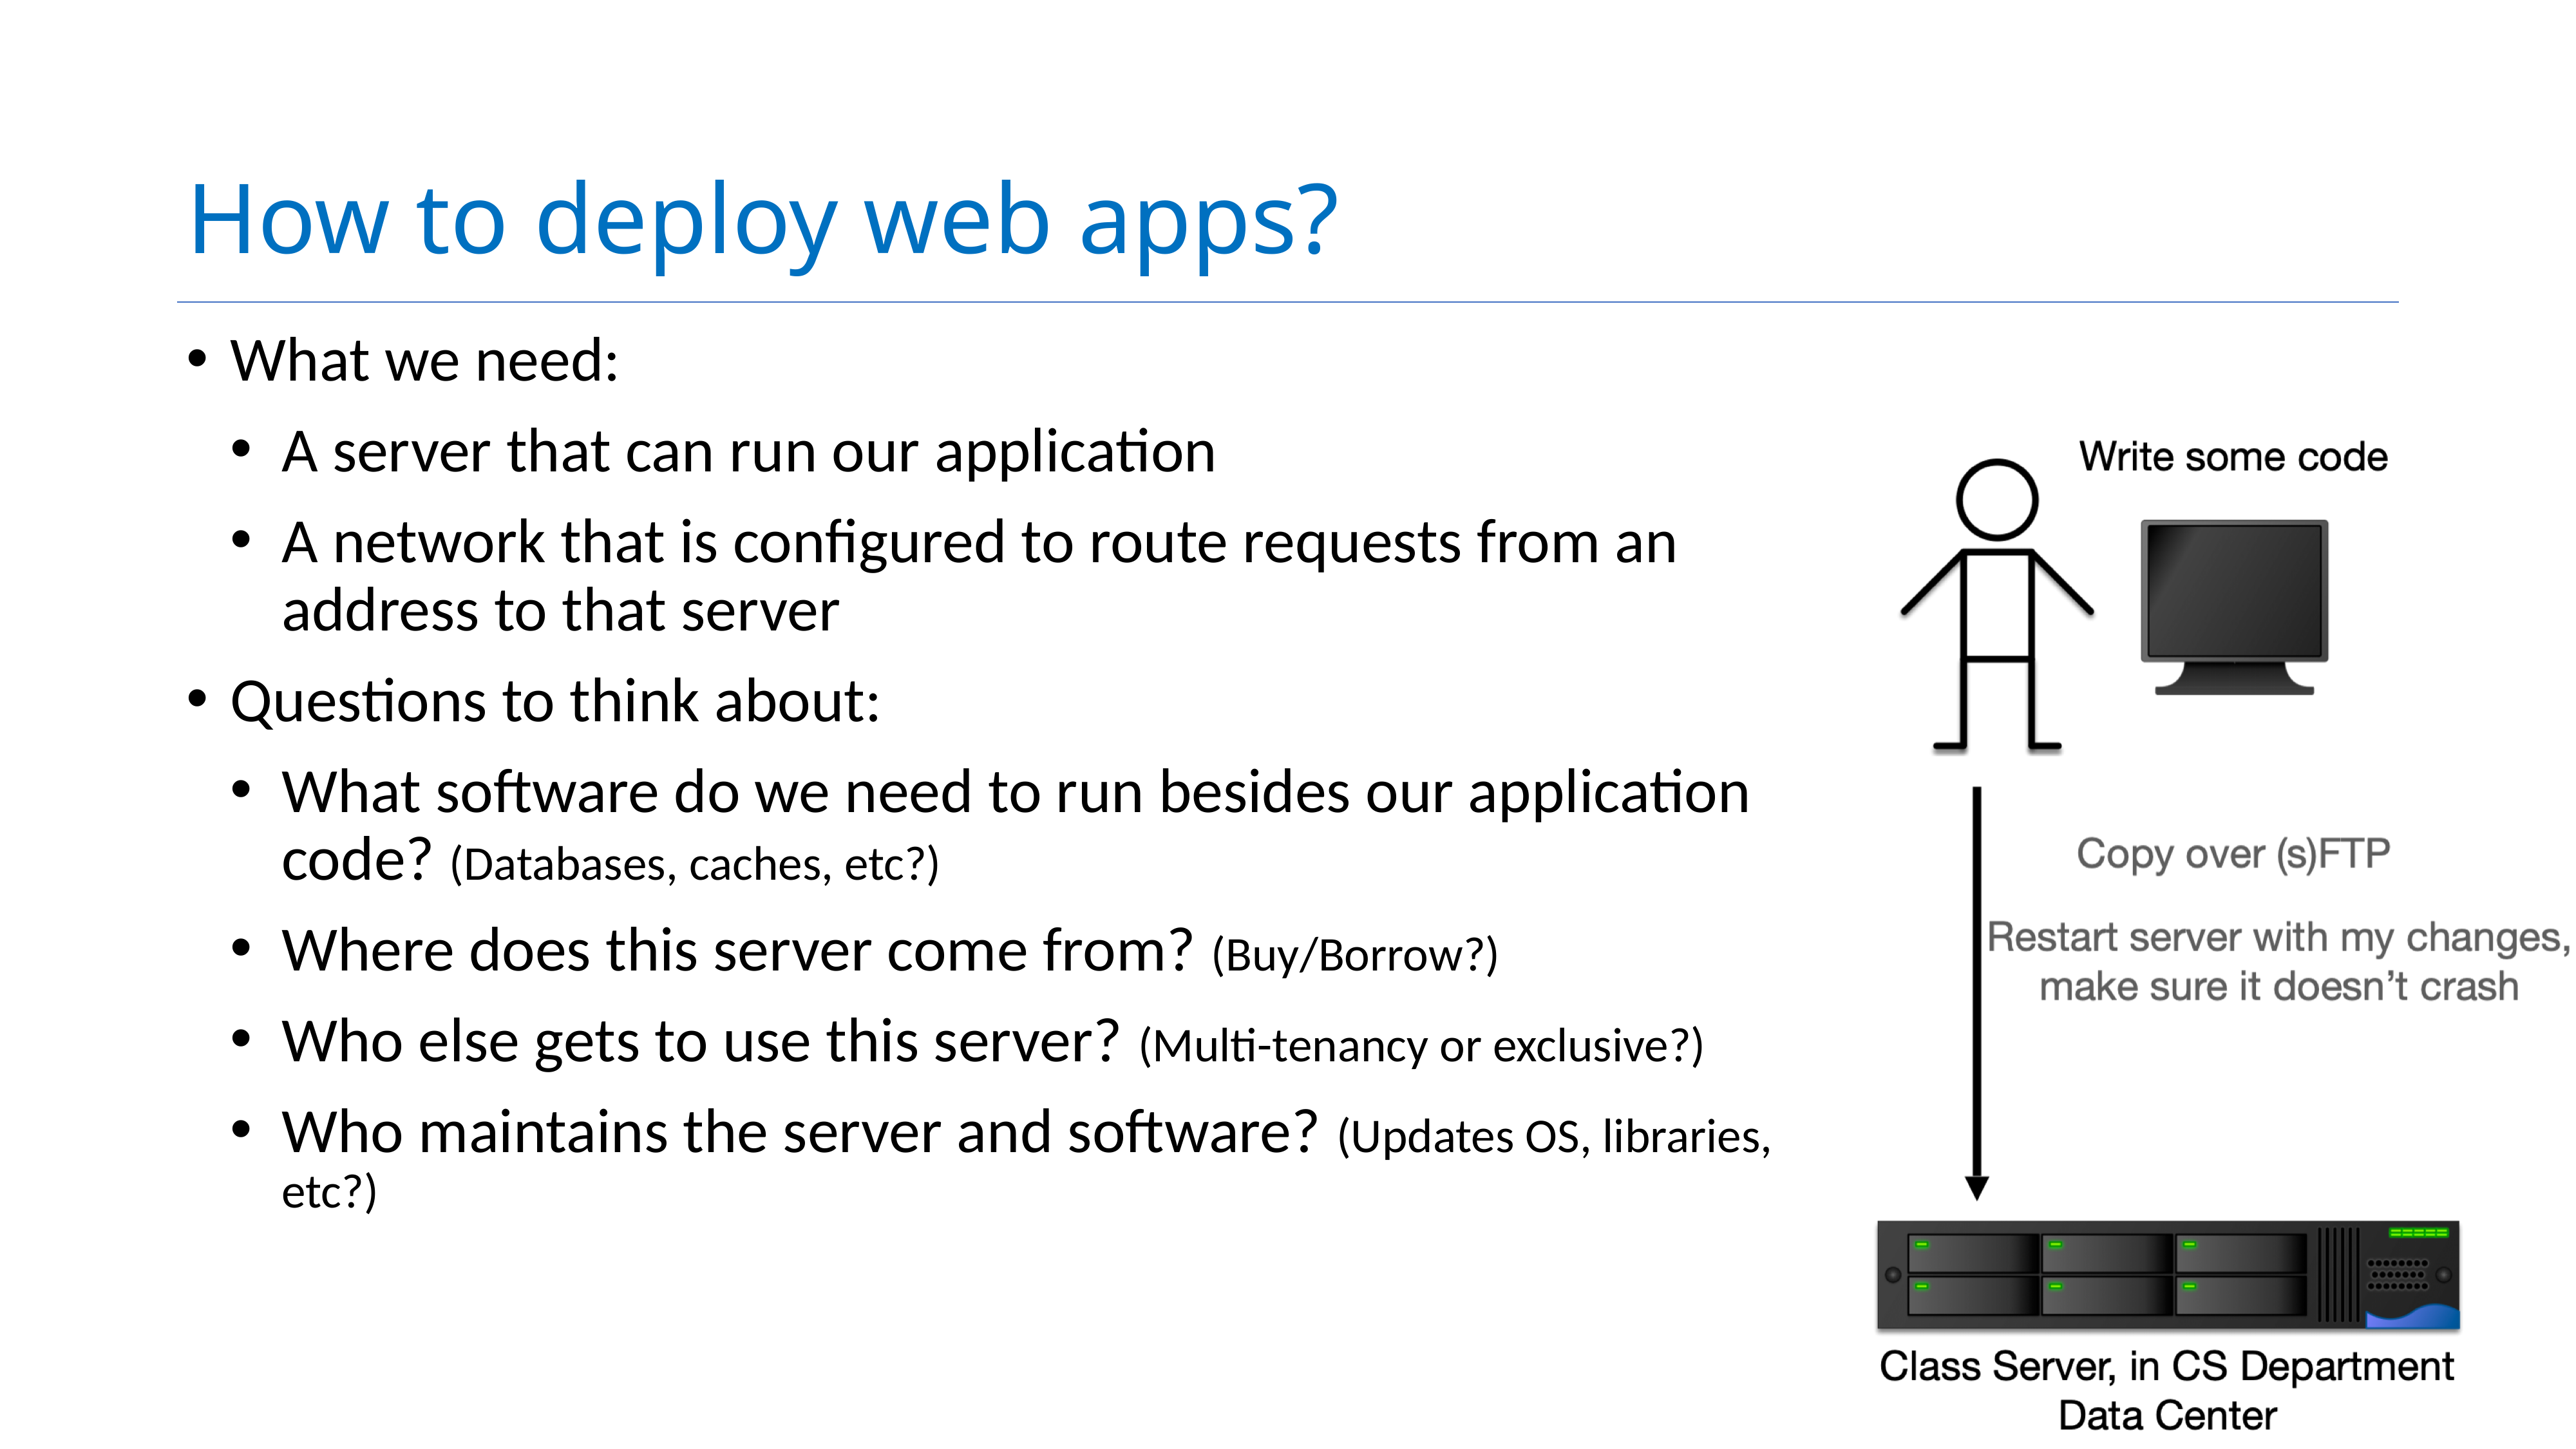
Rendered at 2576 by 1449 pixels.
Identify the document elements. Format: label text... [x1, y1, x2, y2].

title How to deploy web apps? [176, 3, 2400, 285]
list What we need: A server that can run our application A network that is configured to route requests from an address to that server Questions to think about: What software do we need to run besides our application code? (Databases, caches, etc?) Where does this server come from? (Buy/Borrow?) Who else gets to use this server? (Multi-tenancy or exclusive?) Who maintains the server and software? (Updates OS, libraries, etc?) [176, 316, 1845, 1238]
picture [1870, 421, 2576, 1446]
